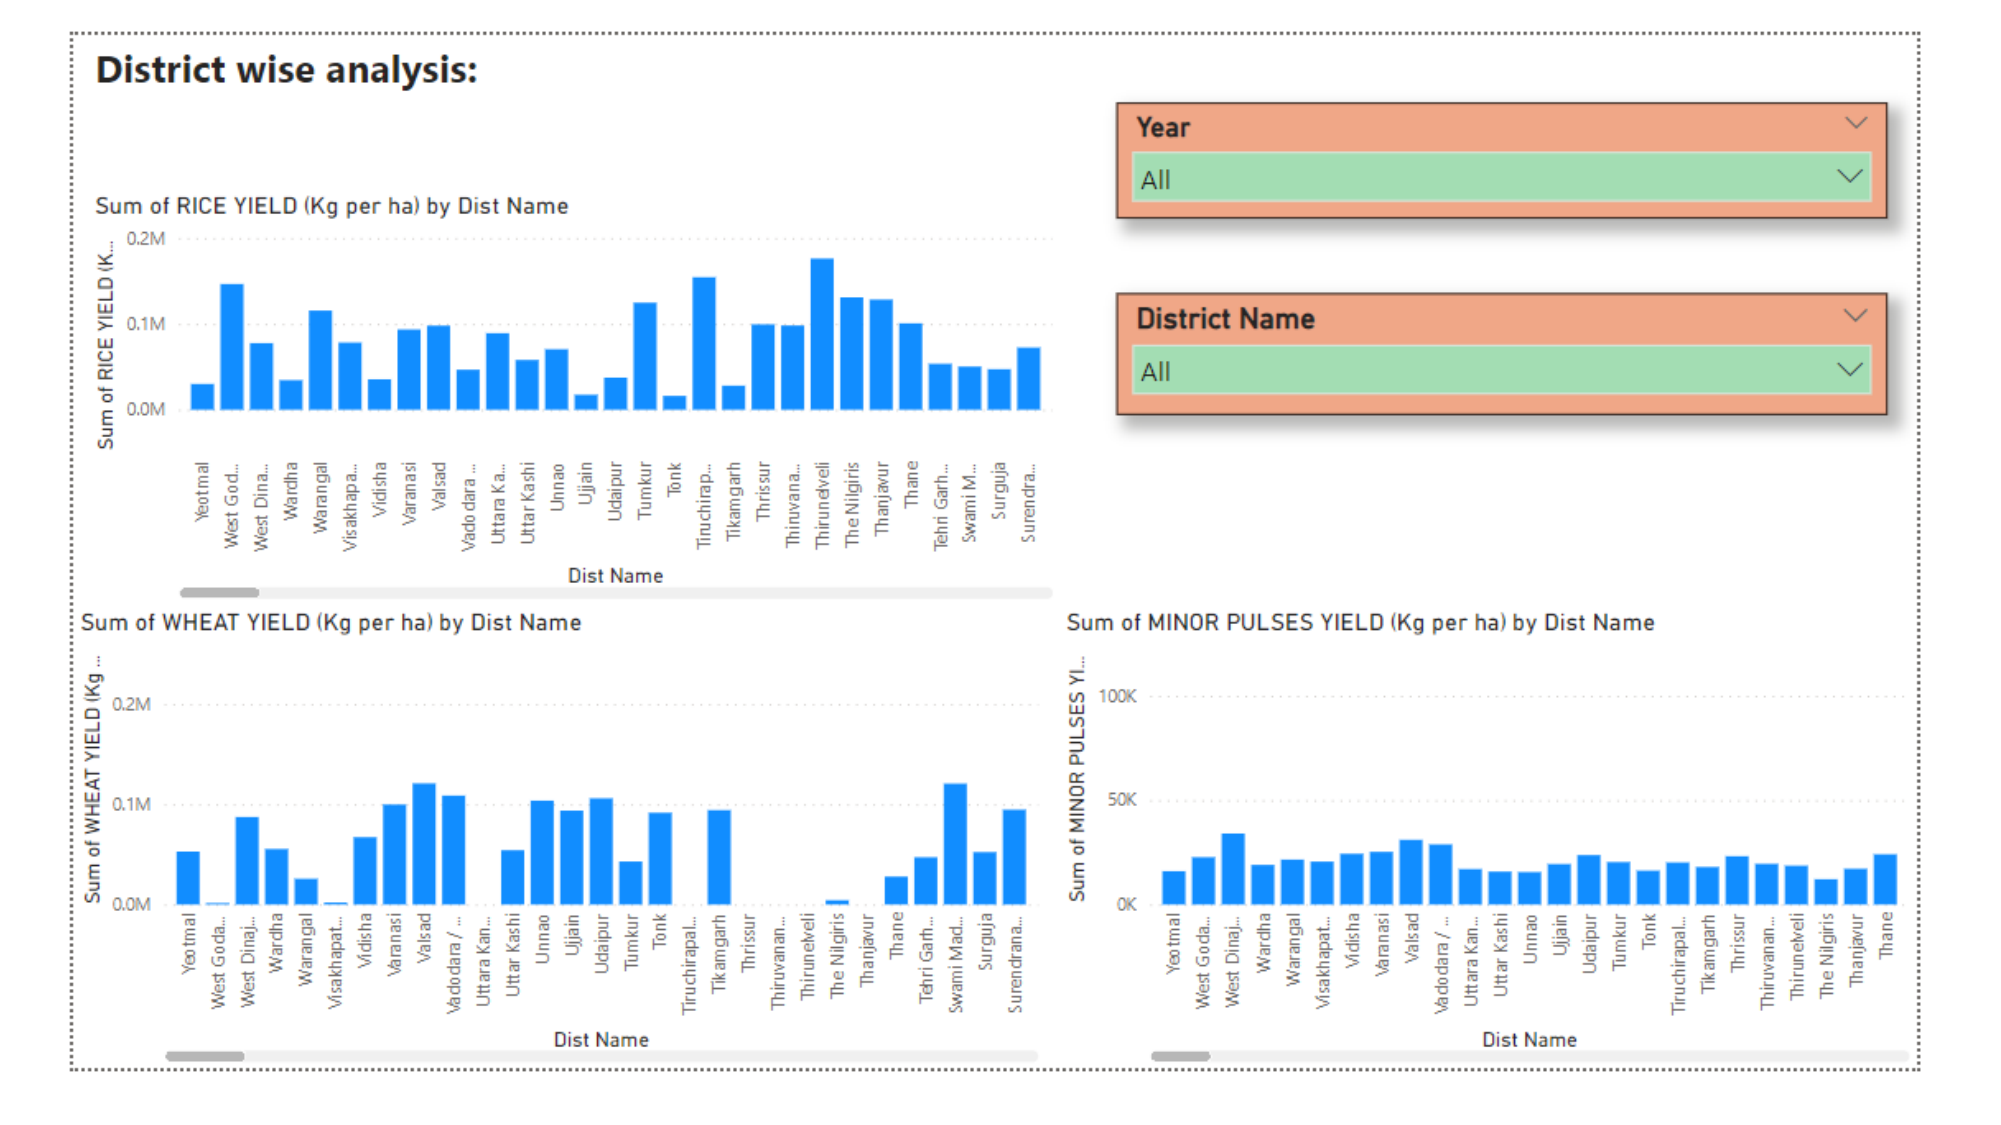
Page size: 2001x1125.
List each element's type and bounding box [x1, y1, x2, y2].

list [58, 25, 1943, 1085]
